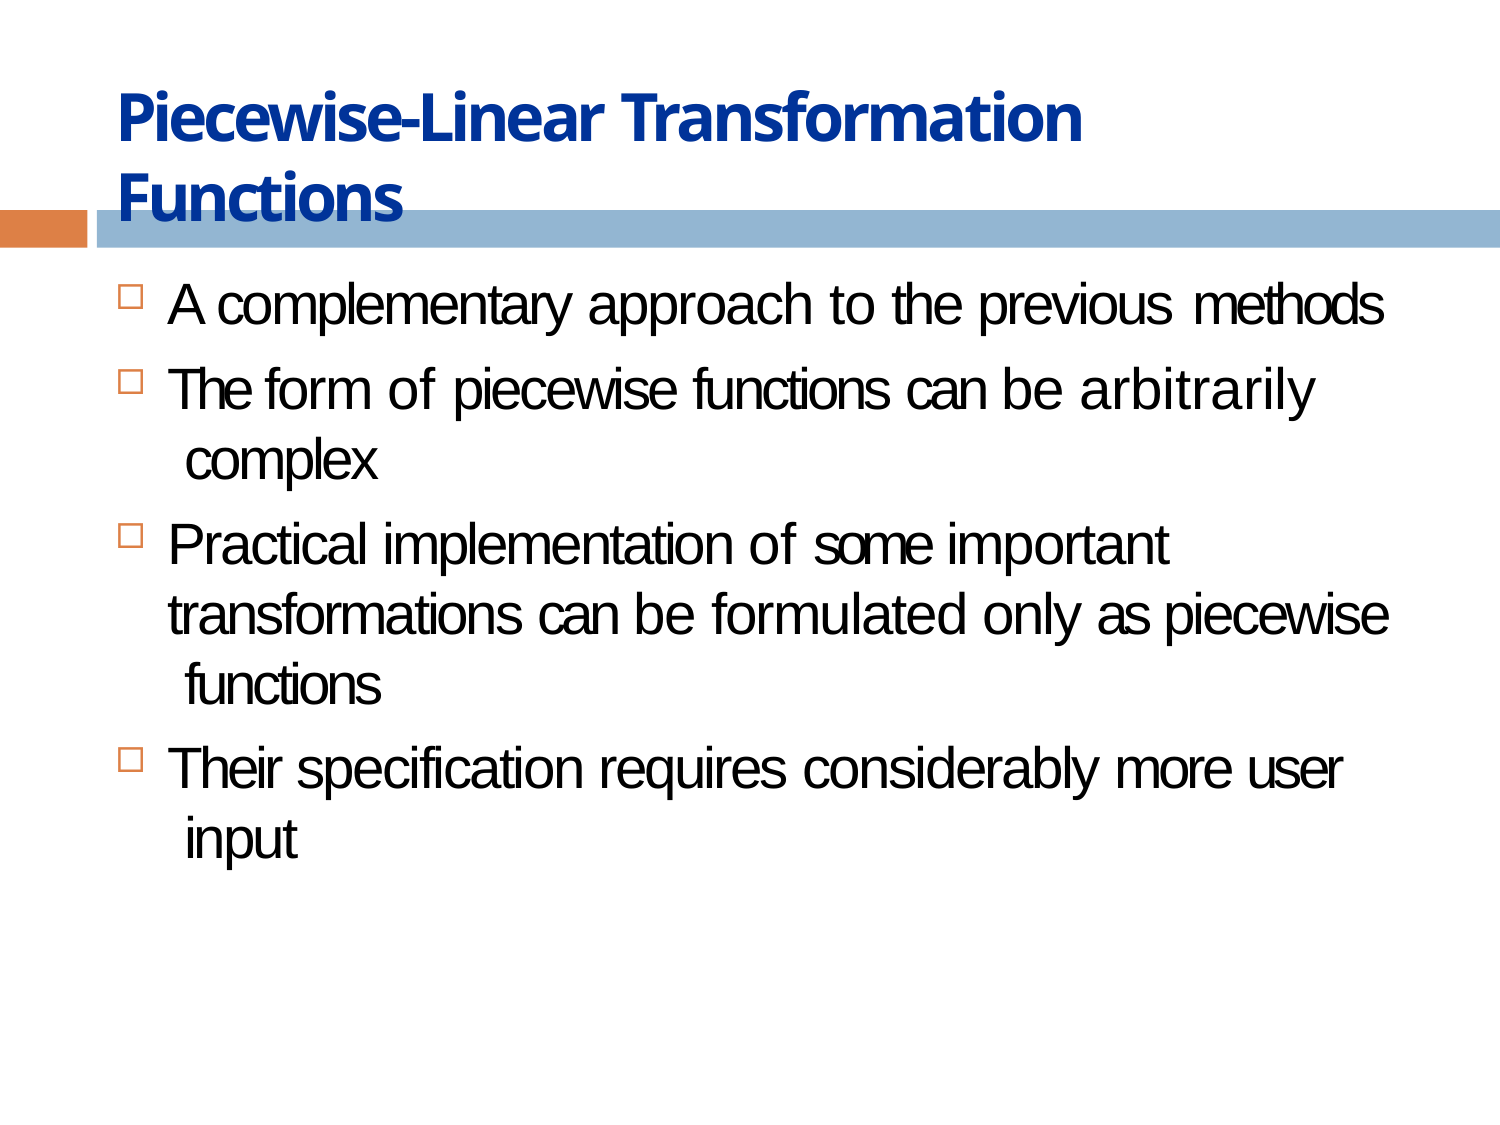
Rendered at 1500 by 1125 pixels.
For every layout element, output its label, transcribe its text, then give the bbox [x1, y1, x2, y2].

title Piecewise-Linear Transformation Functions [113, 72, 1305, 250]
list A complementary approach to the previous methods The form of piecewise functions can be arbitrarily complex Practical implementation of some important transformations can be formulated only as piecewise functions Their specification requires considerably more user input [108, 250, 1392, 905]
